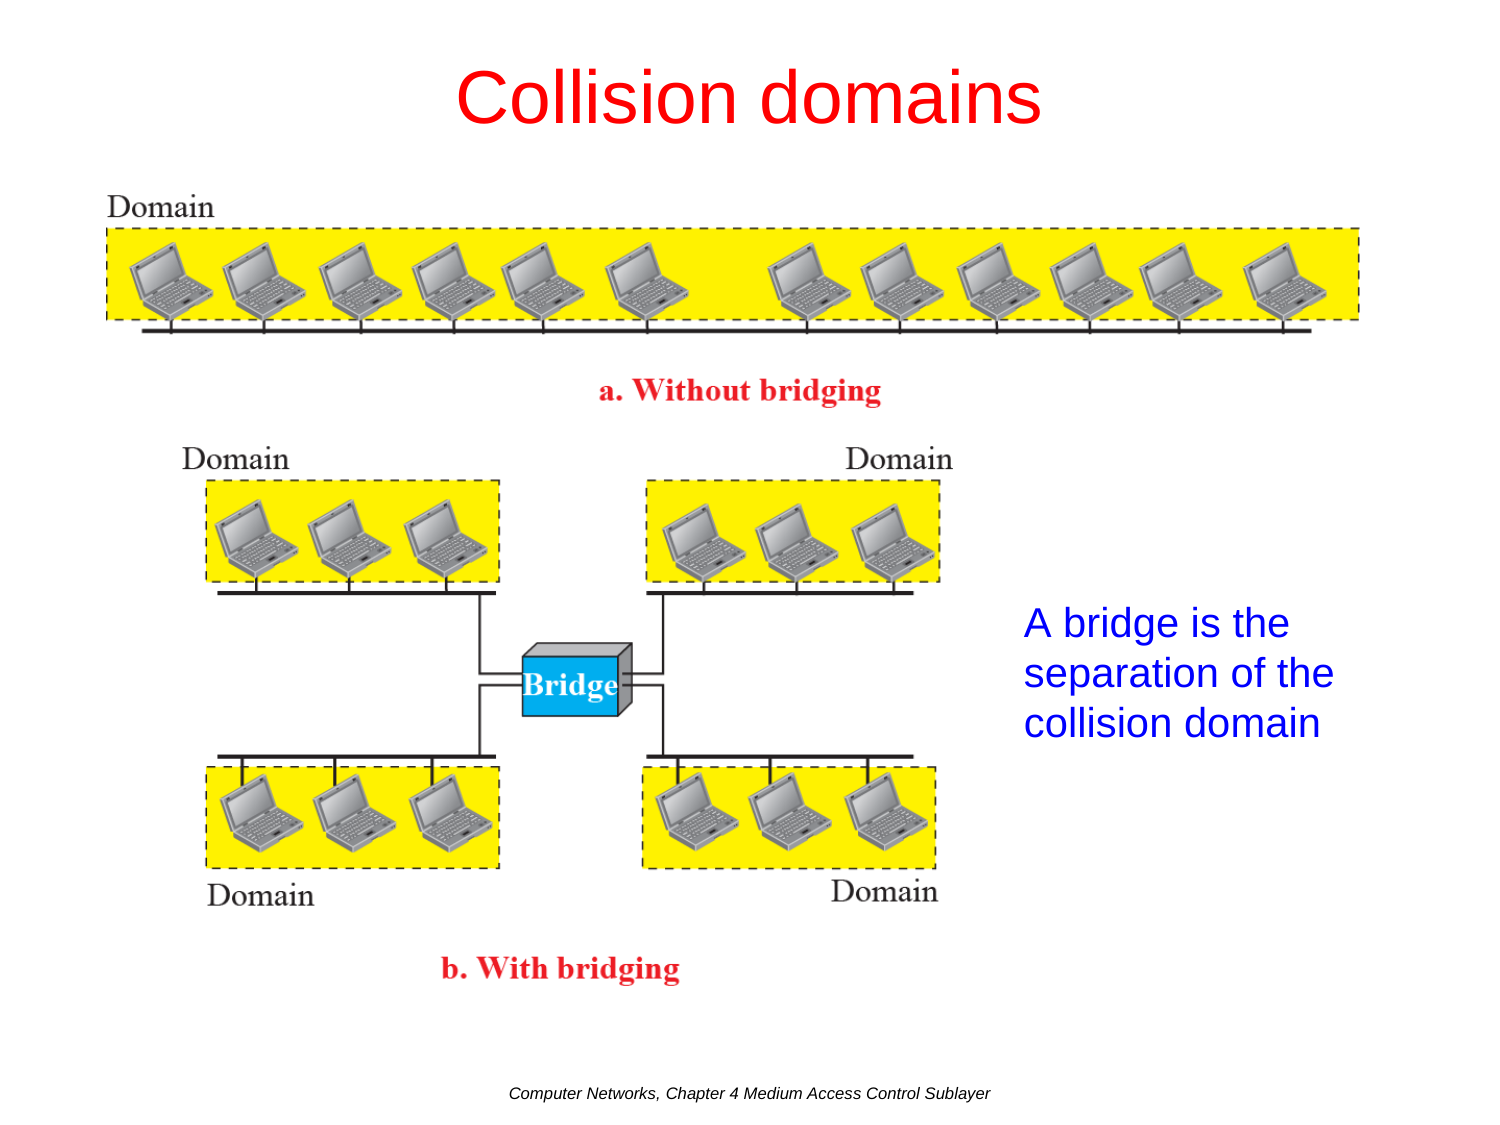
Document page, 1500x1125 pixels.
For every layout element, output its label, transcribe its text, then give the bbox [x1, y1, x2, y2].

picture [105, 188, 1360, 411]
title Collision domains [0, 0, 1500, 188]
text_box A bridge is the separation of the collision domain [1009, 588, 1388, 754]
picture [182, 440, 954, 989]
footer Computer Networks, Chapter 4 Medium Access Control Sublayer [0, 1074, 1500, 1125]
